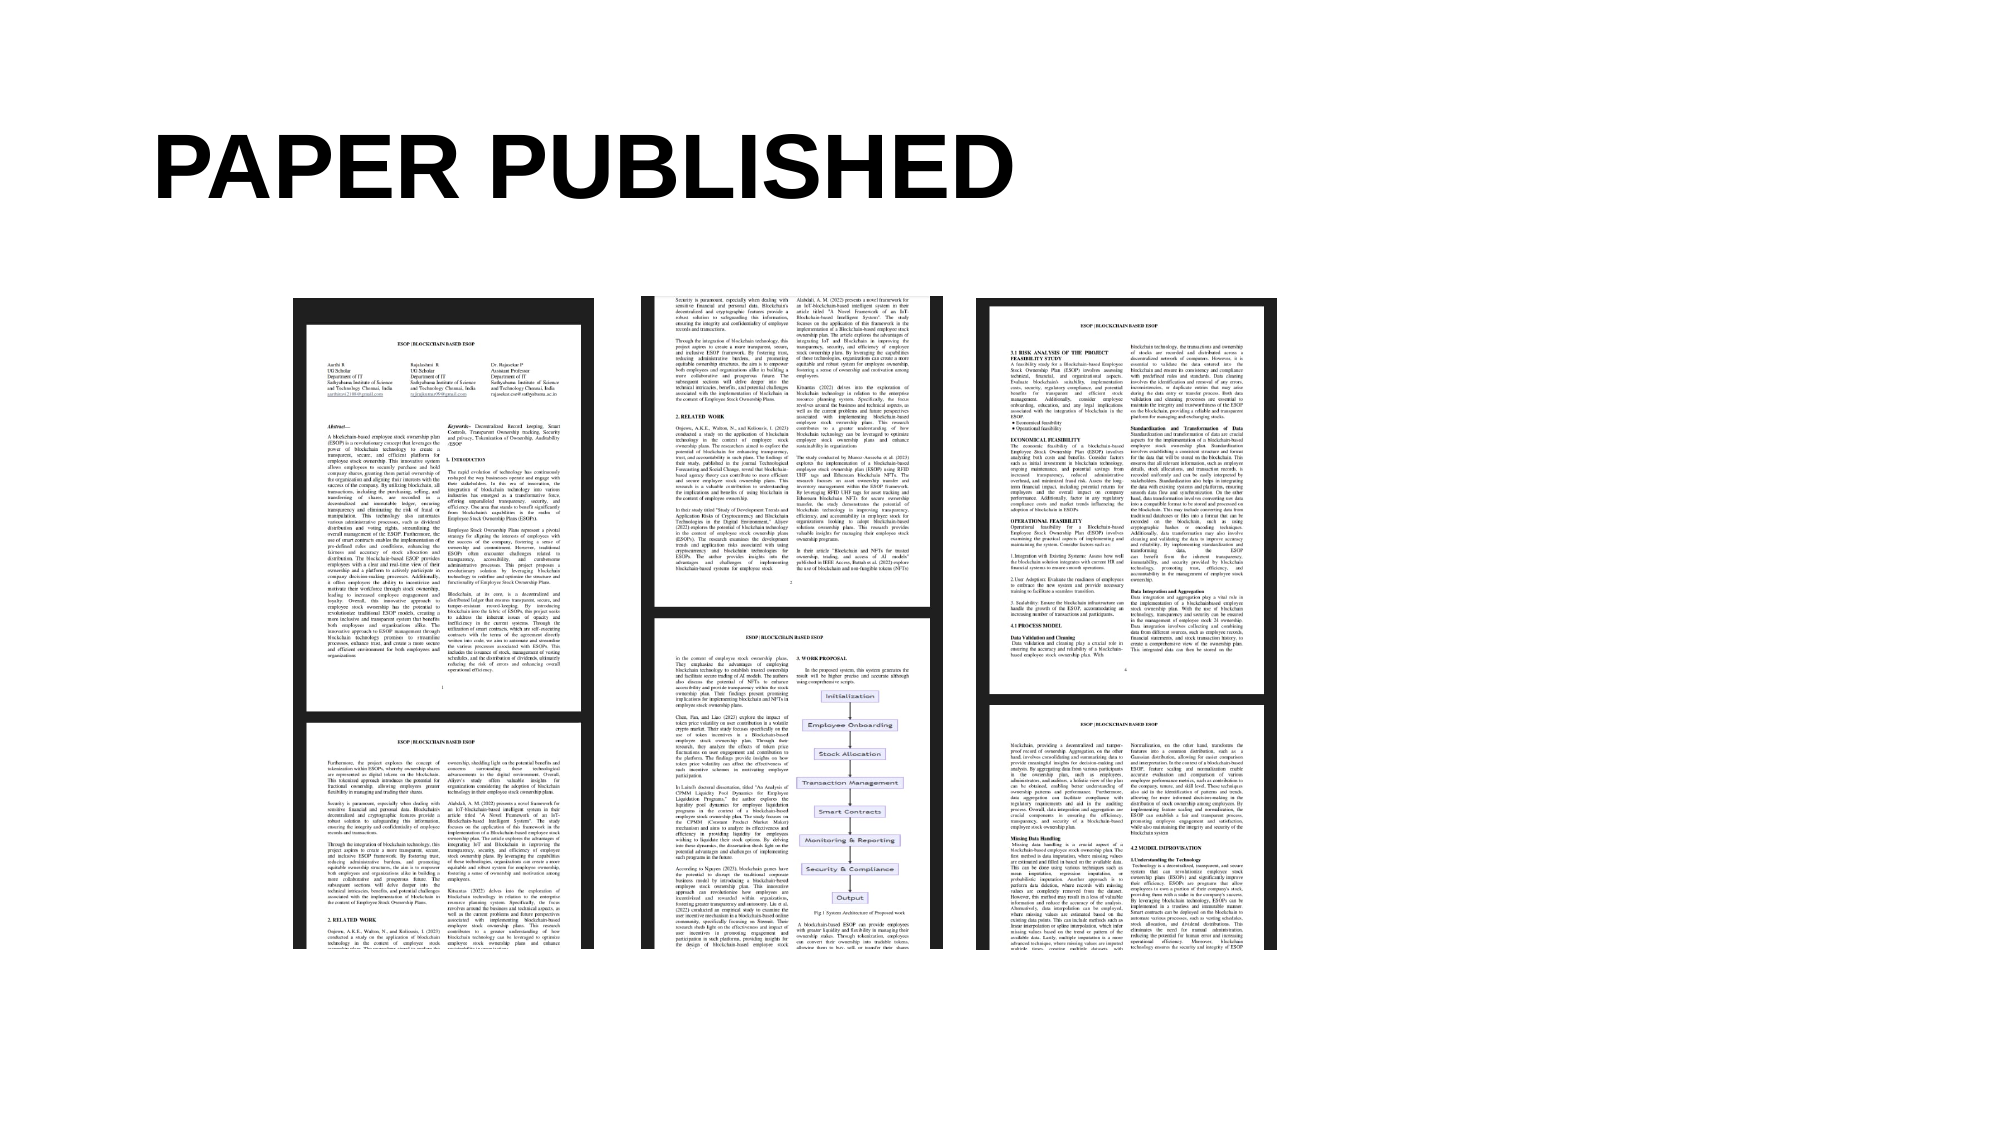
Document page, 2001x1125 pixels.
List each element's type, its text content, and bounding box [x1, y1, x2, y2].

picture [293, 298, 594, 949]
title PAPER PUBLISHED [137, 59, 1863, 278]
picture [976, 298, 1277, 950]
picture [641, 296, 943, 949]
list [95, 219, 1821, 1066]
